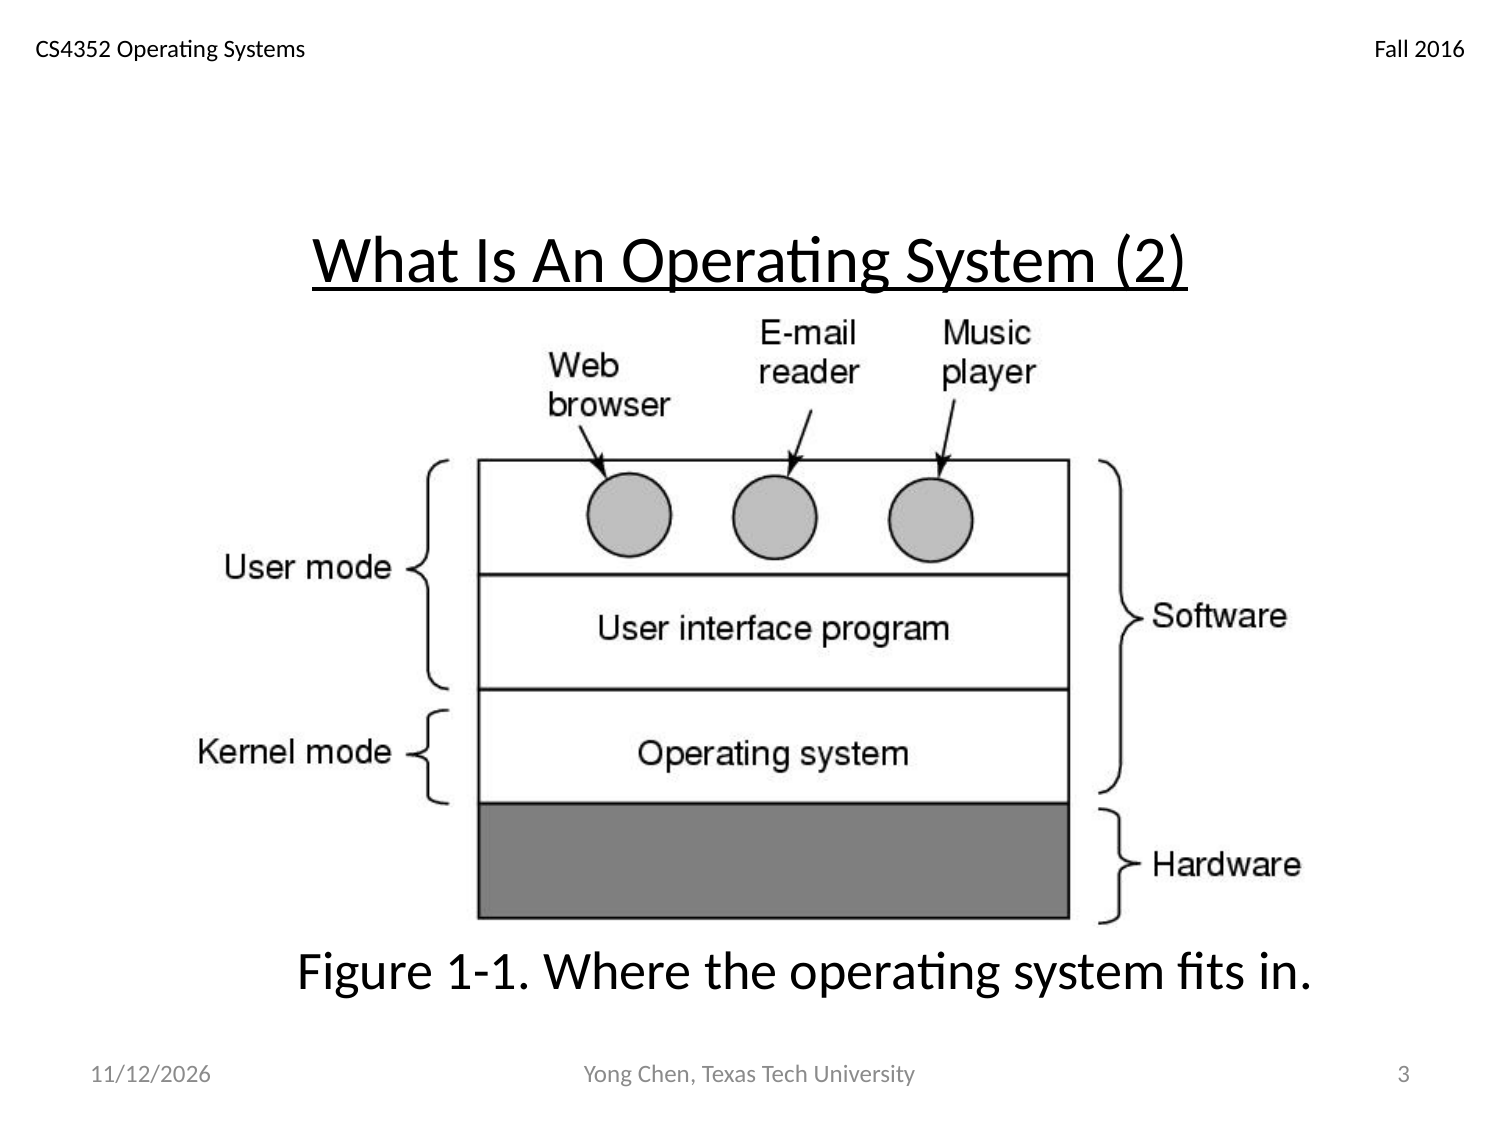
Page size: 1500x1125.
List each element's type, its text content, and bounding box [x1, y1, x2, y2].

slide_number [75, 1042, 425, 1103]
text_box What Is An Operating System (2) [0, 162, 1500, 350]
slide_number 3 [1074, 1042, 1425, 1103]
footer Yong Chen, Texas Tech University [512, 1042, 988, 1103]
text_box Figure 1-1. Where the operating system fits in. [160, 927, 1452, 1065]
picture [191, 306, 1308, 928]
